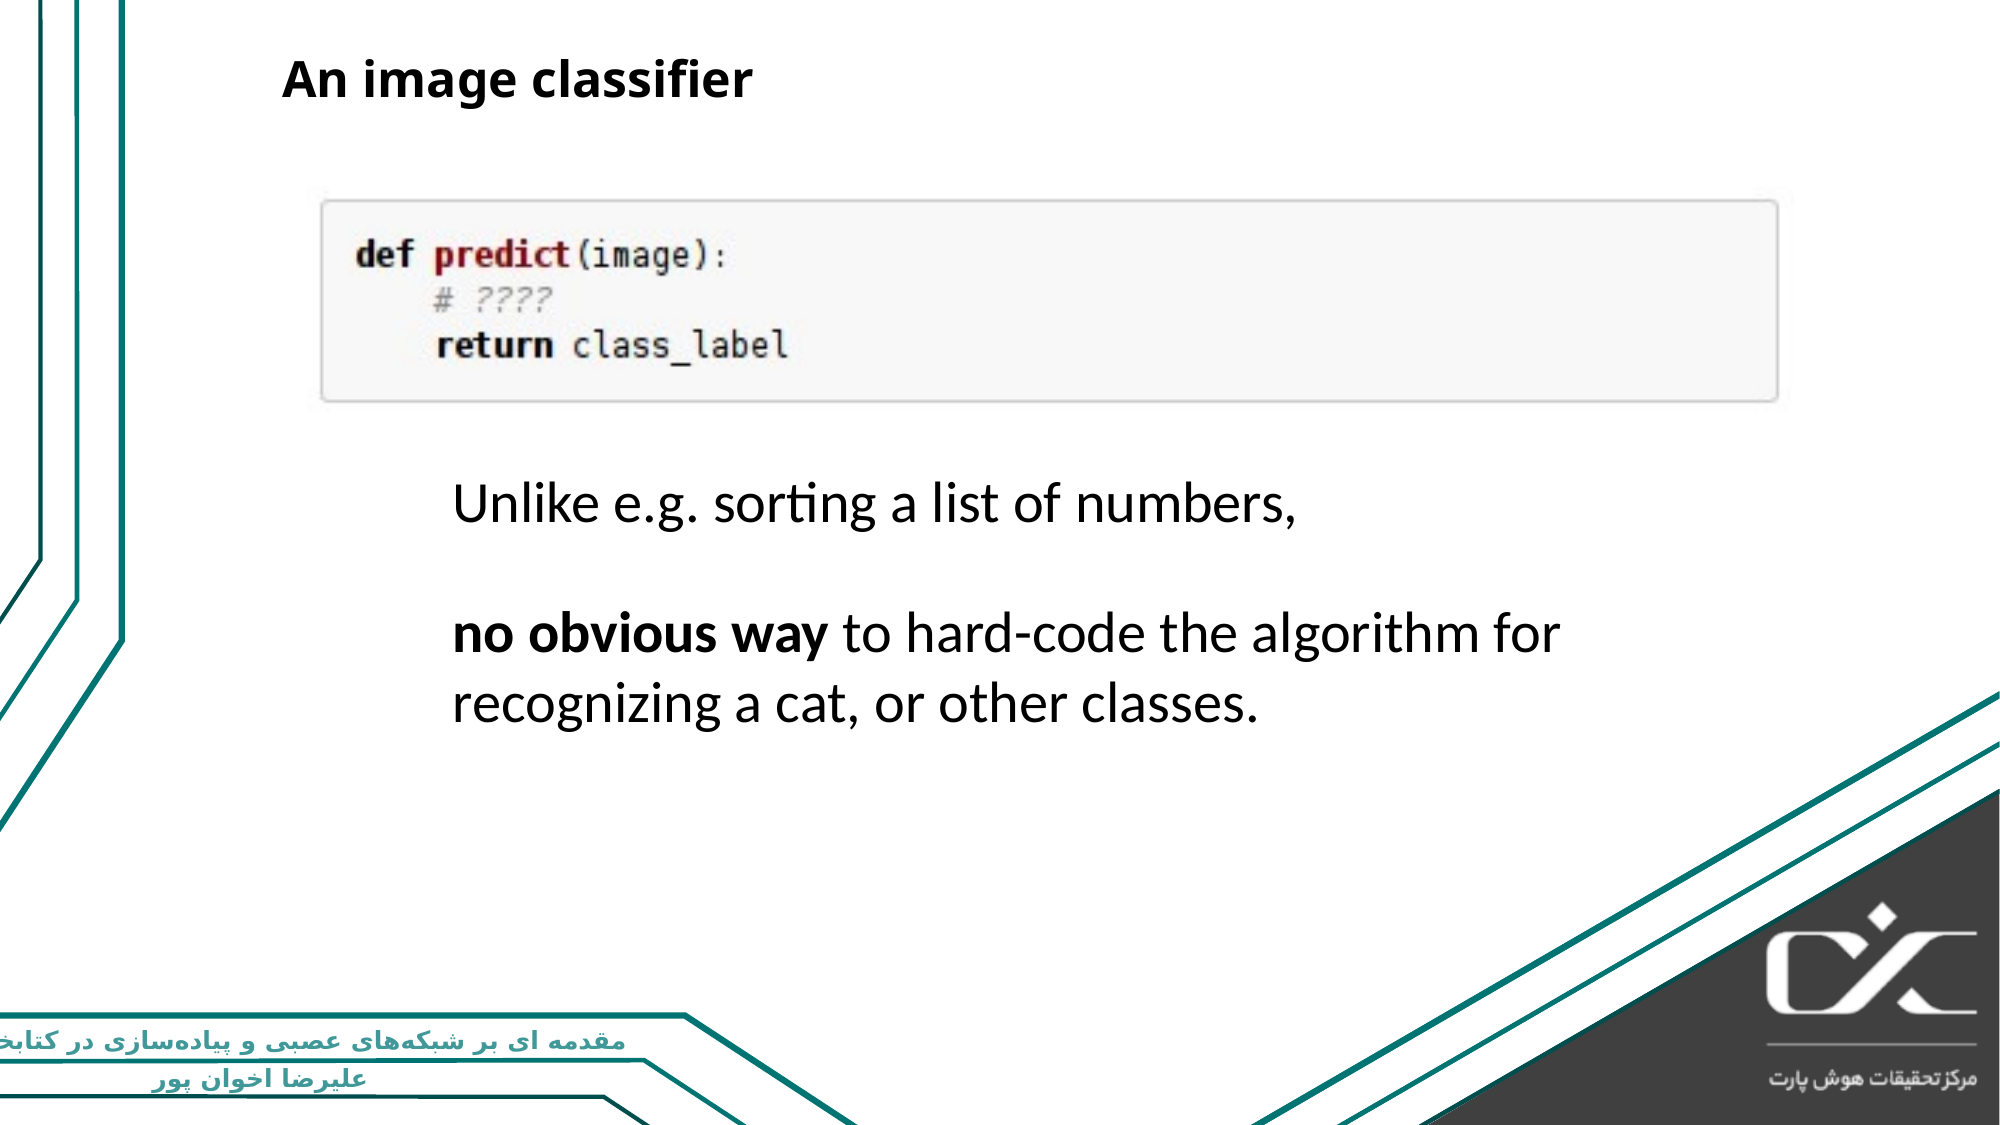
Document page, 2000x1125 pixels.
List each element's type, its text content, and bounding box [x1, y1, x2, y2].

picture [307, 185, 1794, 416]
picture [1668, 874, 1850, 980]
title An image classifier [267, 11, 1618, 152]
picture [1668, 874, 2000, 1121]
text_box Unlike e.g. sorting a list of numbers, no obvious way to hard-code the algorithm for recognizing a cat, or other classes. [437, 449, 1664, 577]
picture [1668, 874, 1682, 882]
picture [1668, 874, 1768, 932]
